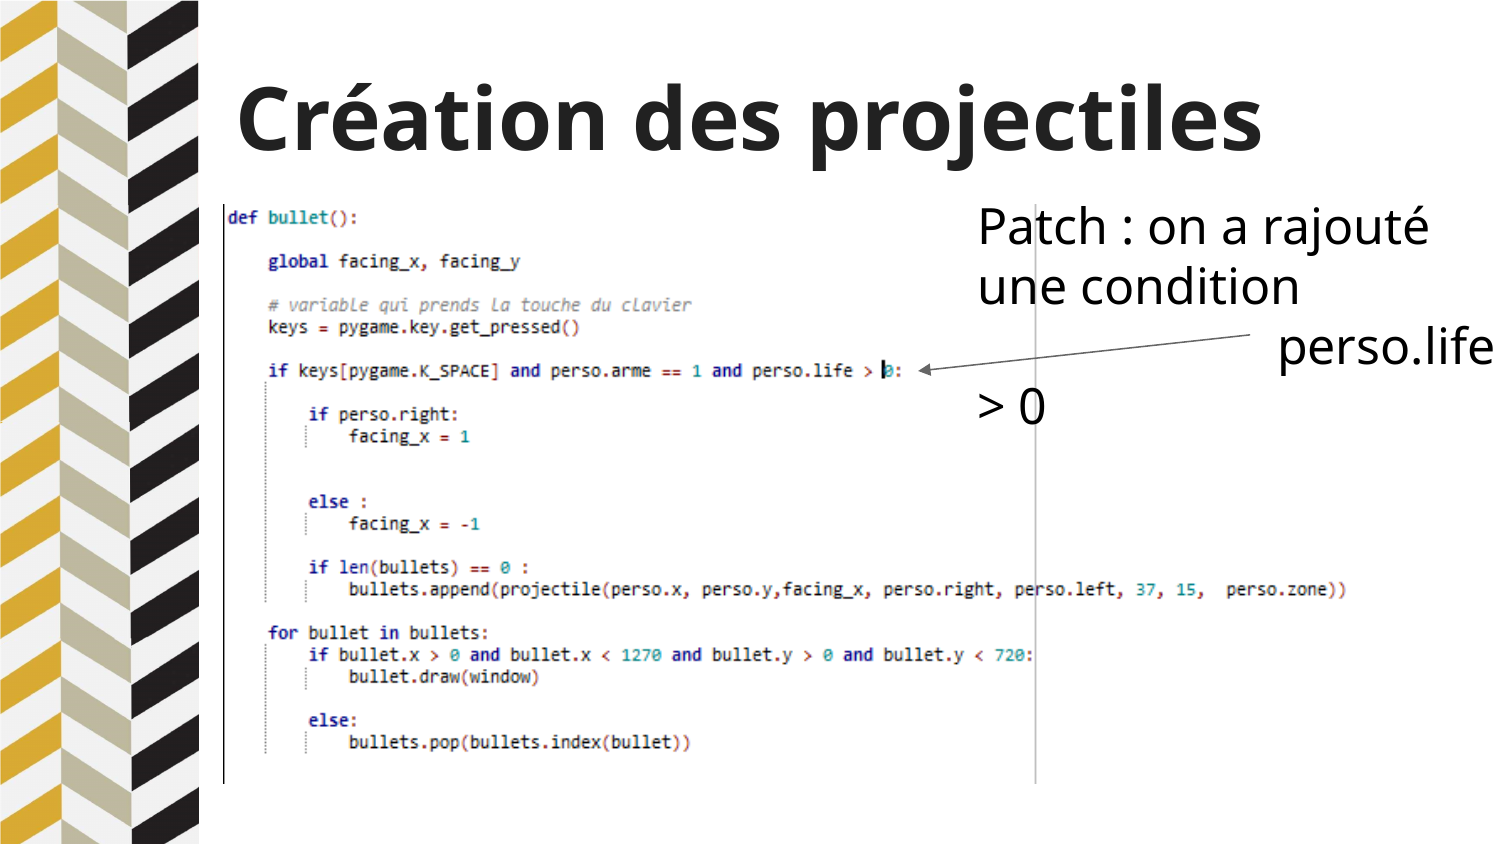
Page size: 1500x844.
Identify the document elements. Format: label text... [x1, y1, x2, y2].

title Création des projectiles [199, 48, 1449, 180]
picture [0, 1, 1457, 844]
text_box Patch : on a rajouté une condition perso.life > 0 [962, 179, 1500, 335]
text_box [917, 334, 1251, 372]
